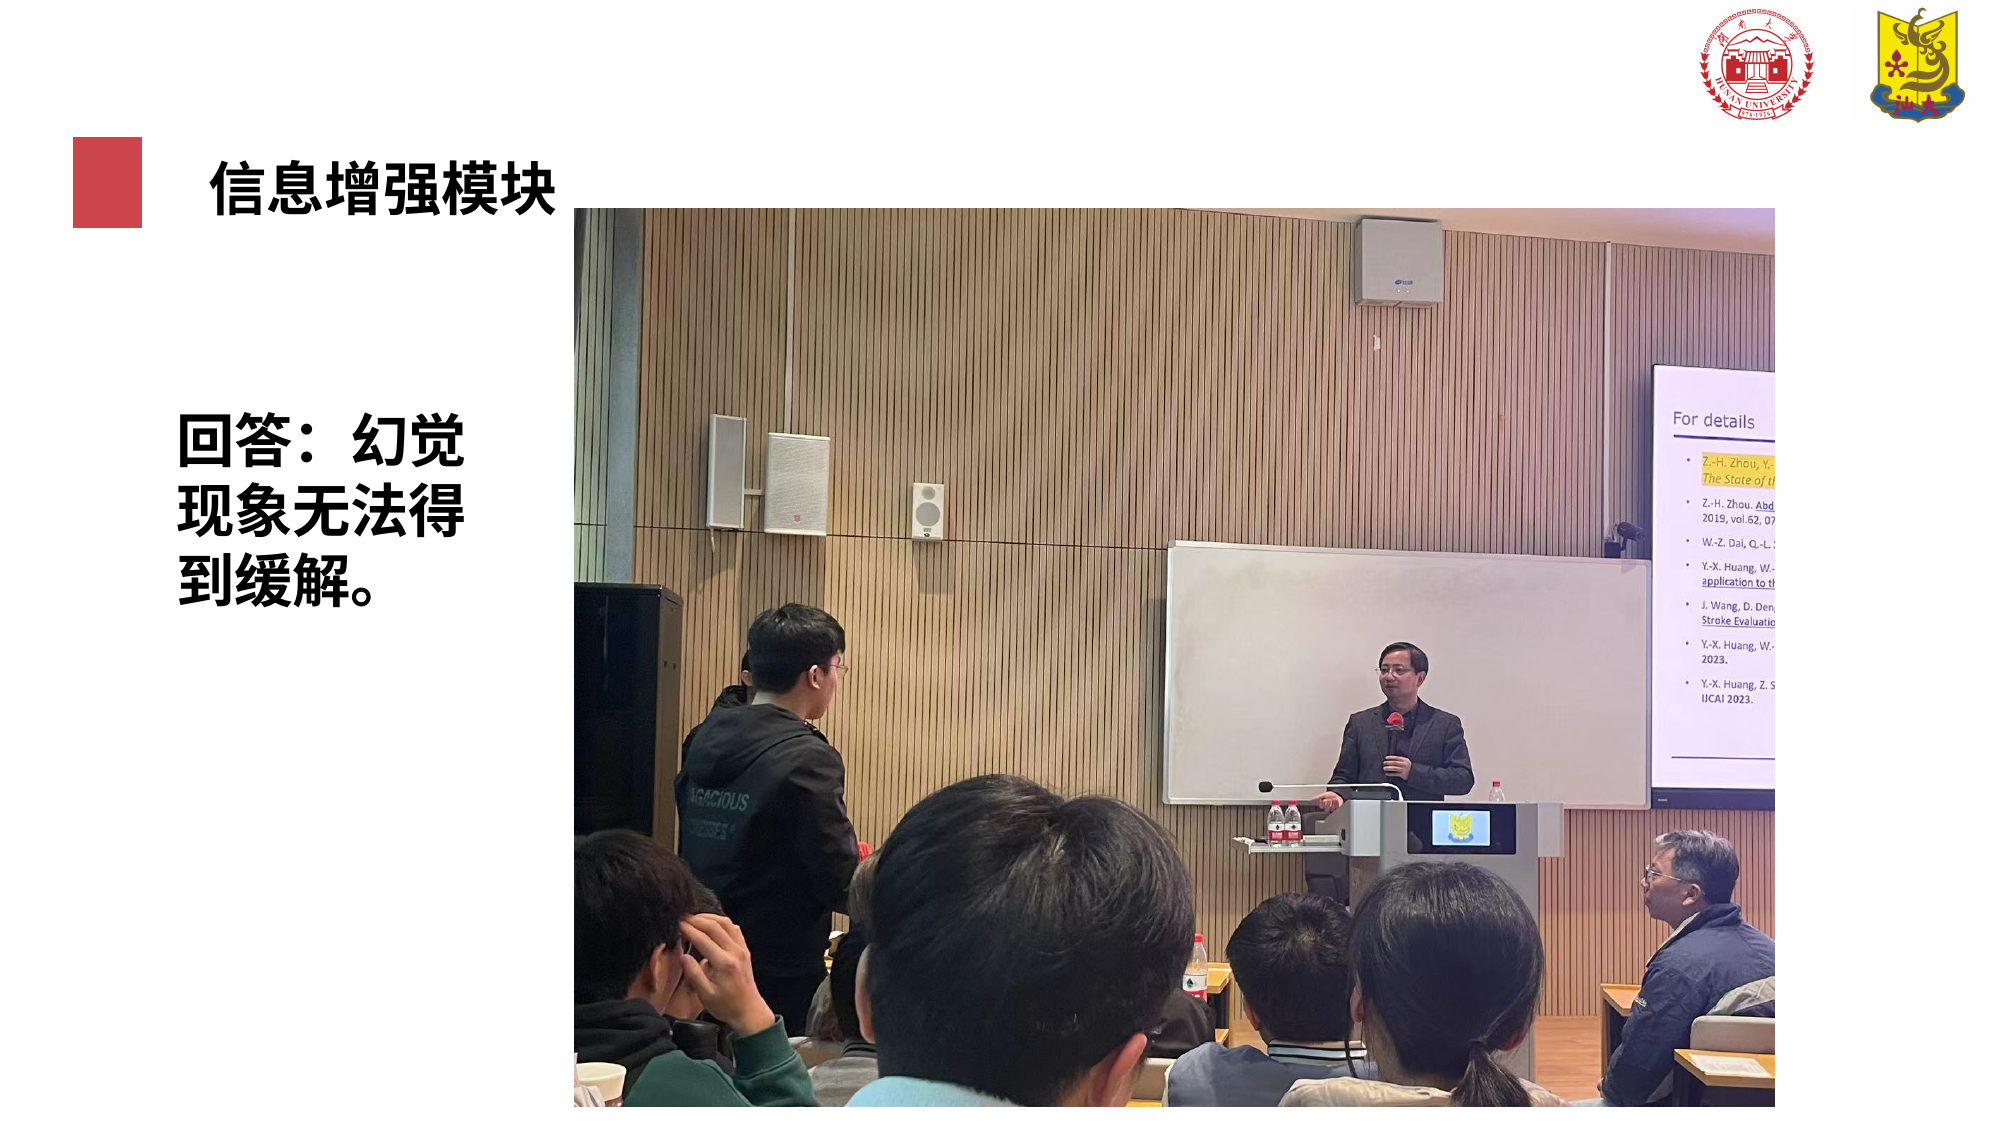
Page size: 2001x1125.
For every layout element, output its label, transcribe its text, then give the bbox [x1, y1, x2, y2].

text_box 信息增强模块 [193, 144, 574, 230]
picture [574, 208, 1775, 1108]
picture [1849, 4, 1988, 125]
picture [73, 137, 143, 228]
text_box 回答：幻觉现象无法得到缓解。 [161, 397, 540, 762]
picture [1696, 4, 1817, 125]
